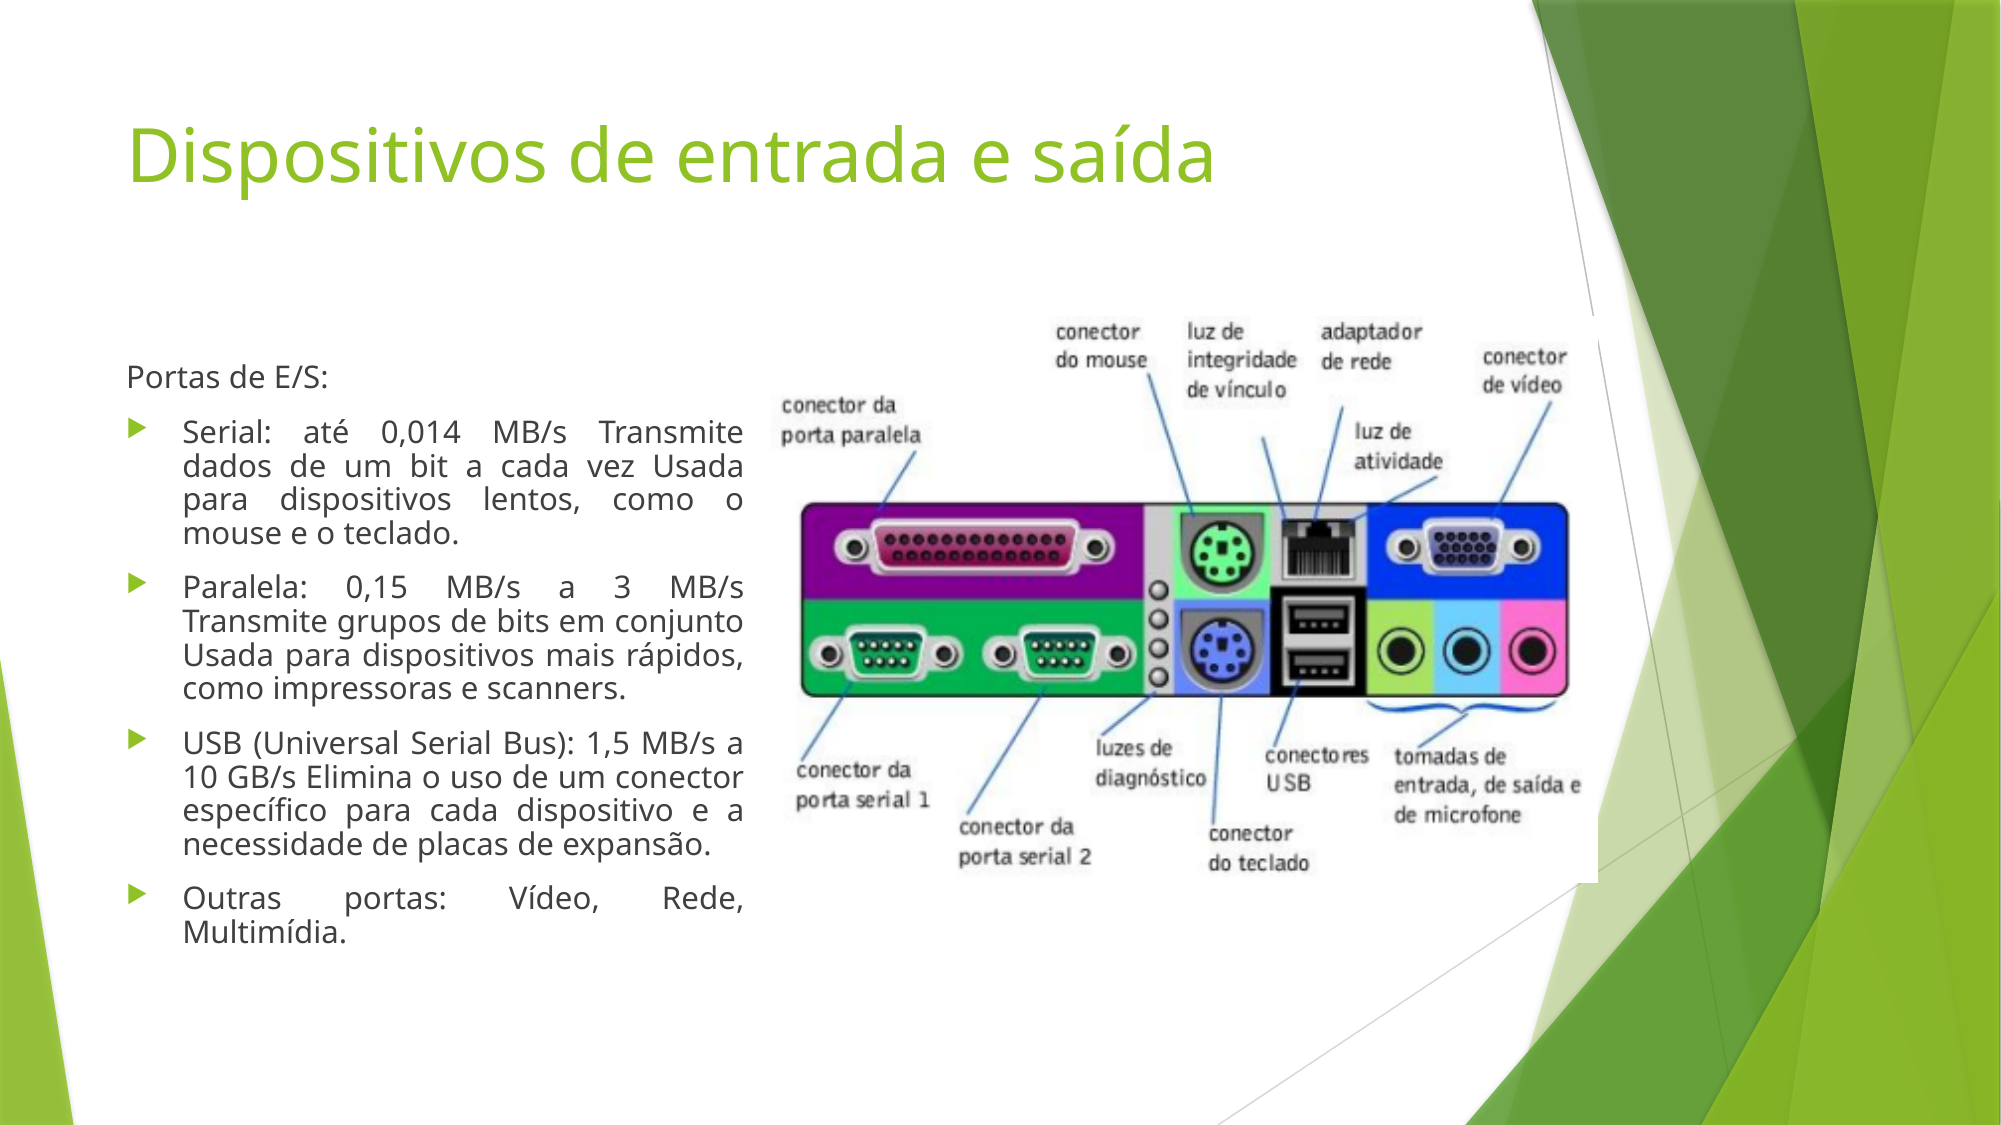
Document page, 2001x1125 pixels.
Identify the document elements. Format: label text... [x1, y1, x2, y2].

title Dispositivos de entrada e saída [111, 99, 1522, 317]
list Portas de E/S: Serial: até 0,014 MB/s Transmite dados de um bit a cada vez Usada para dispositivos lentos, como o mouse e o teclado. Paralela: 0,15 MB/s a 3 MB/s Transmite grupos de bits em conjunto Usada para dispositivos mais rápidos, como impressoras e scanners. USB (Universal Serial Bus): 1,5 MB/s a 10 GB/s Elimina o uso de um conector específico para cada dispositivo e a necessidade de placas de expansão. Outras portas: Vídeo, Rede, Multimídia. [111, 354, 761, 970]
picture [762, 316, 1599, 883]
